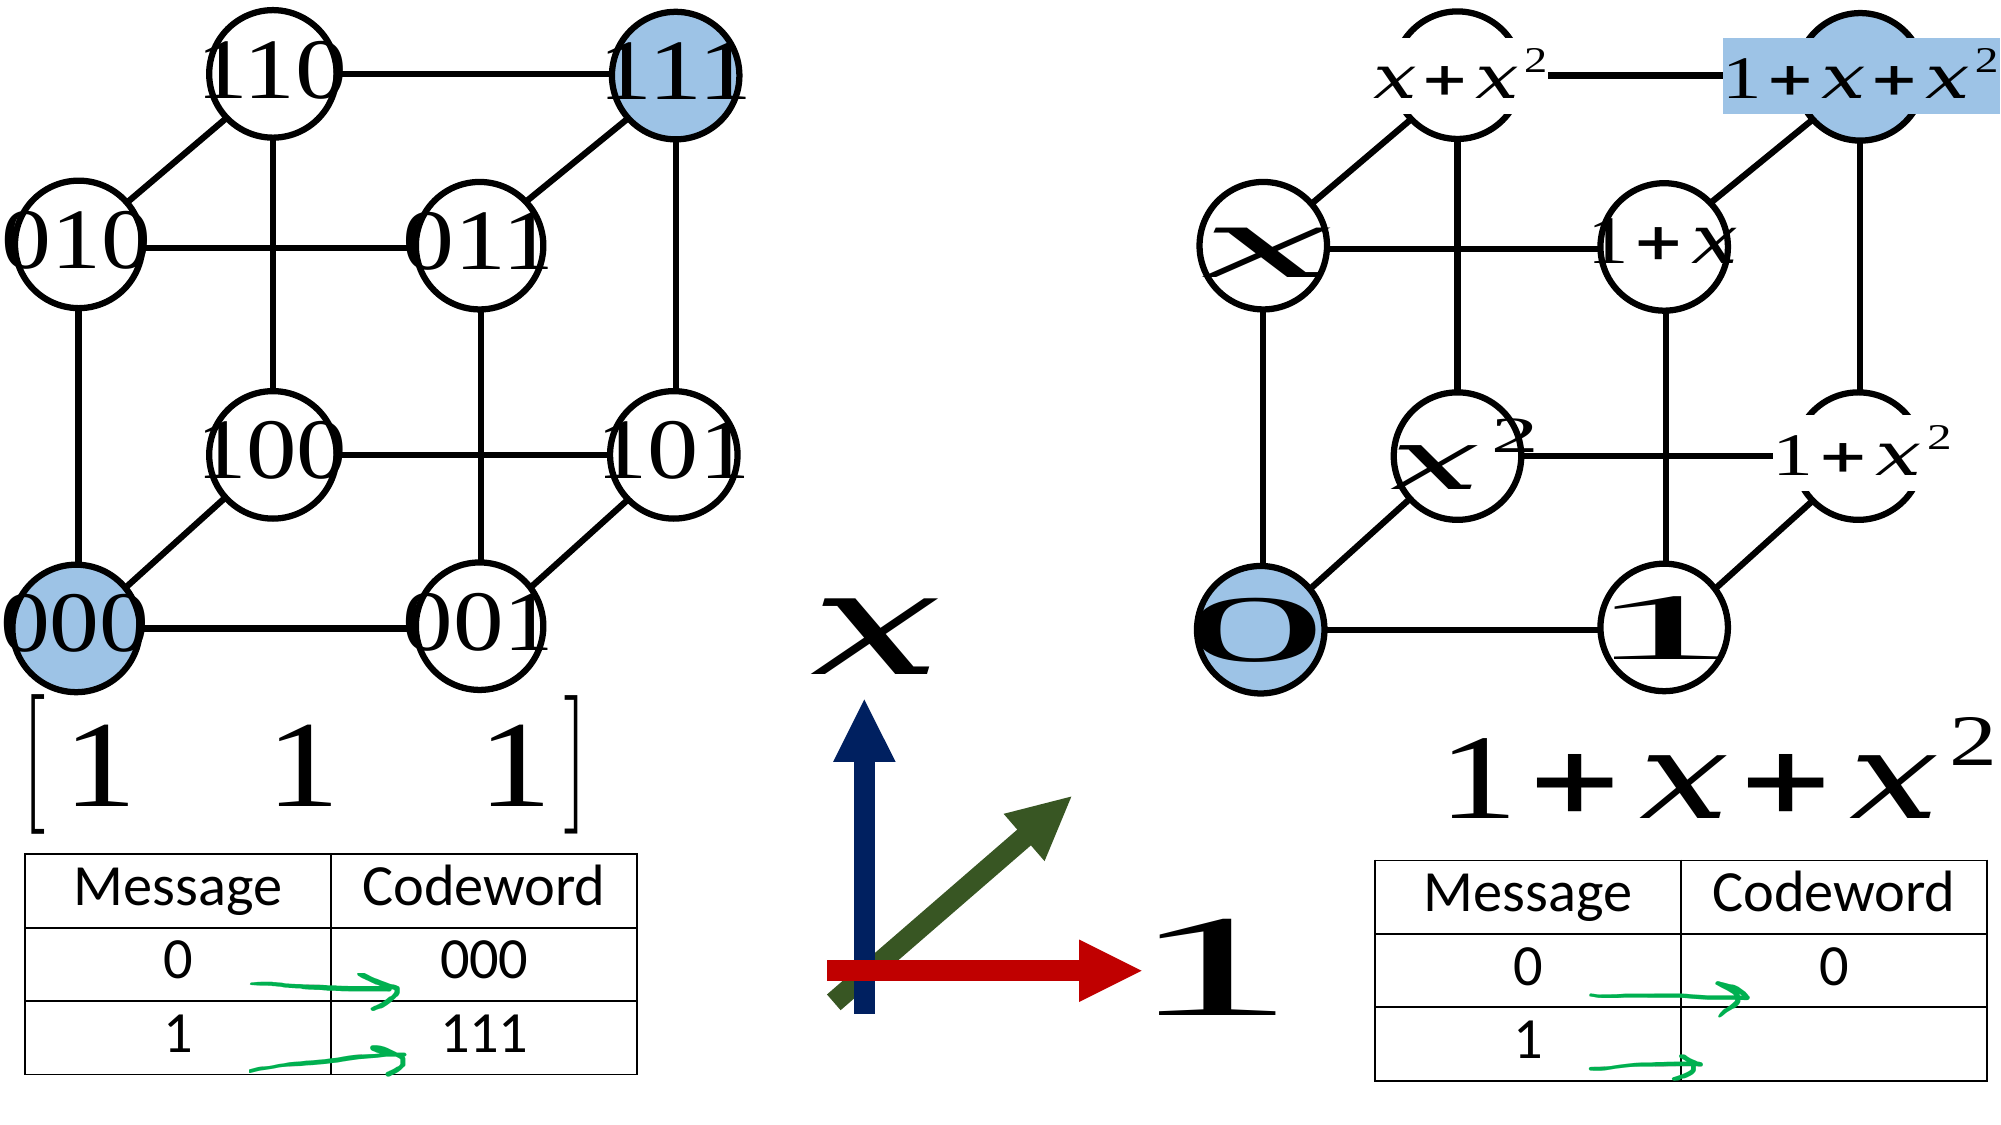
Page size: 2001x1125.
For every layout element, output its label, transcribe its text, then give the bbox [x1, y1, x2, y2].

table_cell 1 [26, 1002, 249, 1074]
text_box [795, 546, 1296, 1050]
picture [249, 973, 1758, 1090]
table_cell 000 [332, 929, 636, 973]
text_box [1184, 11, 2000, 694]
table_header Message [26, 855, 330, 927]
table_header Codeword [332, 855, 636, 927]
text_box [0, 10, 753, 693]
table_cell 0 [26, 929, 330, 1000]
